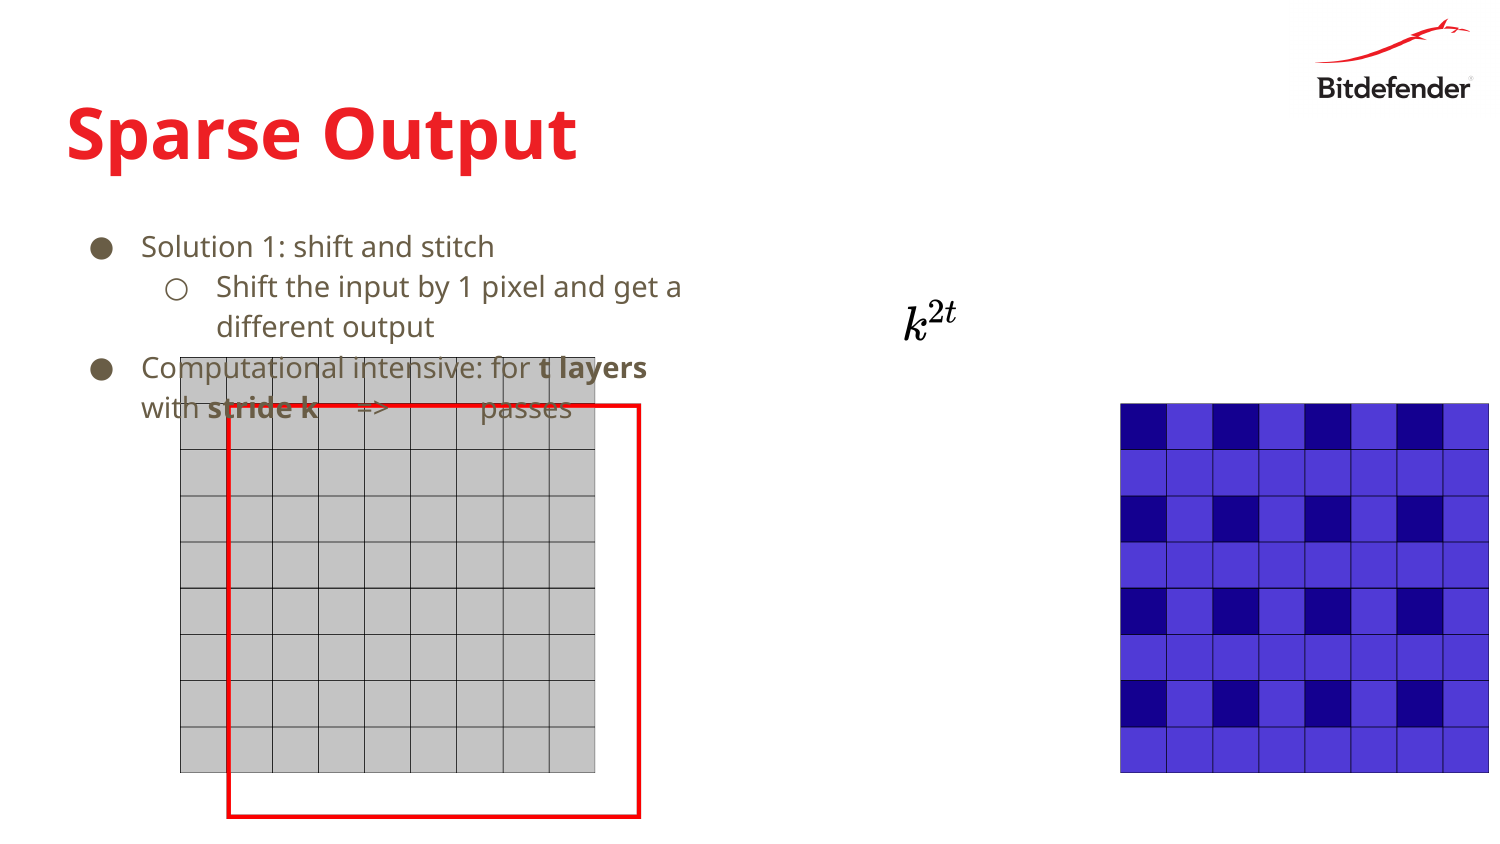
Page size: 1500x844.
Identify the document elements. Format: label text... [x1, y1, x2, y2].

picture [179, 357, 1489, 819]
list Solution 1: shift and stitch Shift the input by 1 pixel and get a different output Computational intensive: for t layers with stride k => passes [51, 207, 708, 750]
picture [901, 294, 963, 347]
title Sparse Output [51, 72, 1449, 189]
picture [1289, 0, 1500, 118]
